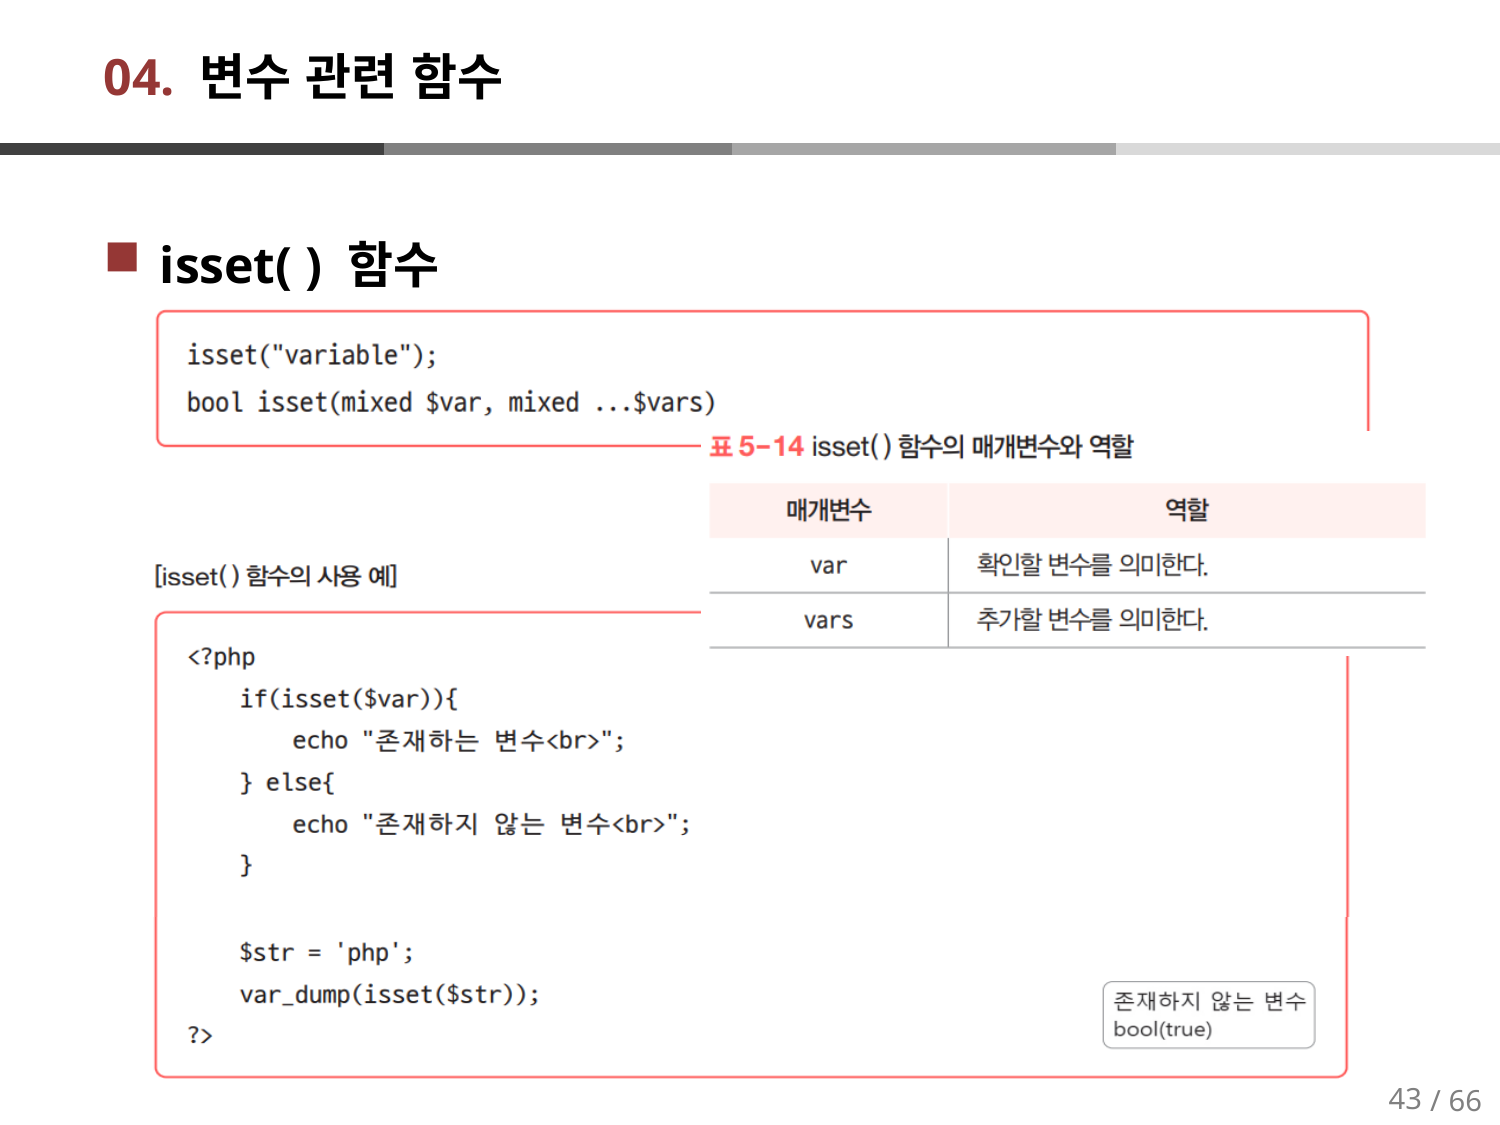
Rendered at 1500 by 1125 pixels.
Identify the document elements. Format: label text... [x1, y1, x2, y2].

title 04. 변수 관련 함수 [88, 30, 1211, 121]
list isset( ) 함수 [88, 196, 1436, 1083]
picture [150, 302, 1434, 656]
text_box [147, 558, 1353, 1083]
